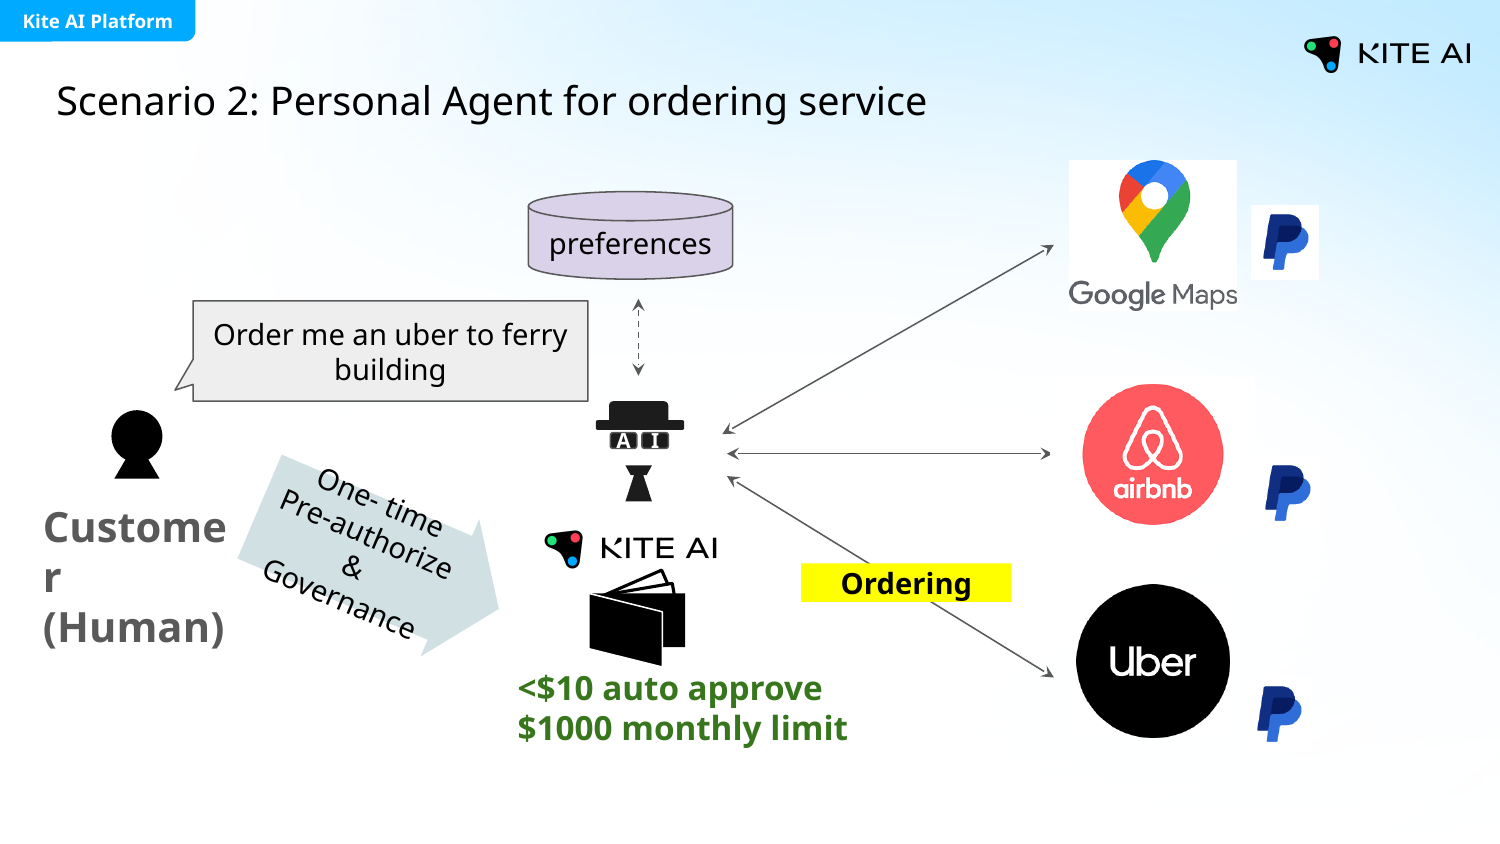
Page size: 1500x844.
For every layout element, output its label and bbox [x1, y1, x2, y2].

text_box [588, 569, 686, 668]
text_box [0, 0, 1500, 844]
picture [1251, 205, 1319, 280]
text_box [0, 0, 196, 42]
text_box [721, 244, 1055, 435]
picture [1069, 160, 1237, 311]
picture [533, 522, 728, 577]
text_box [726, 475, 1055, 678]
picture [1050, 376, 1321, 531]
picture [1244, 677, 1313, 752]
text_box [111, 409, 163, 479]
text_box [595, 400, 685, 502]
picture [1076, 584, 1230, 738]
